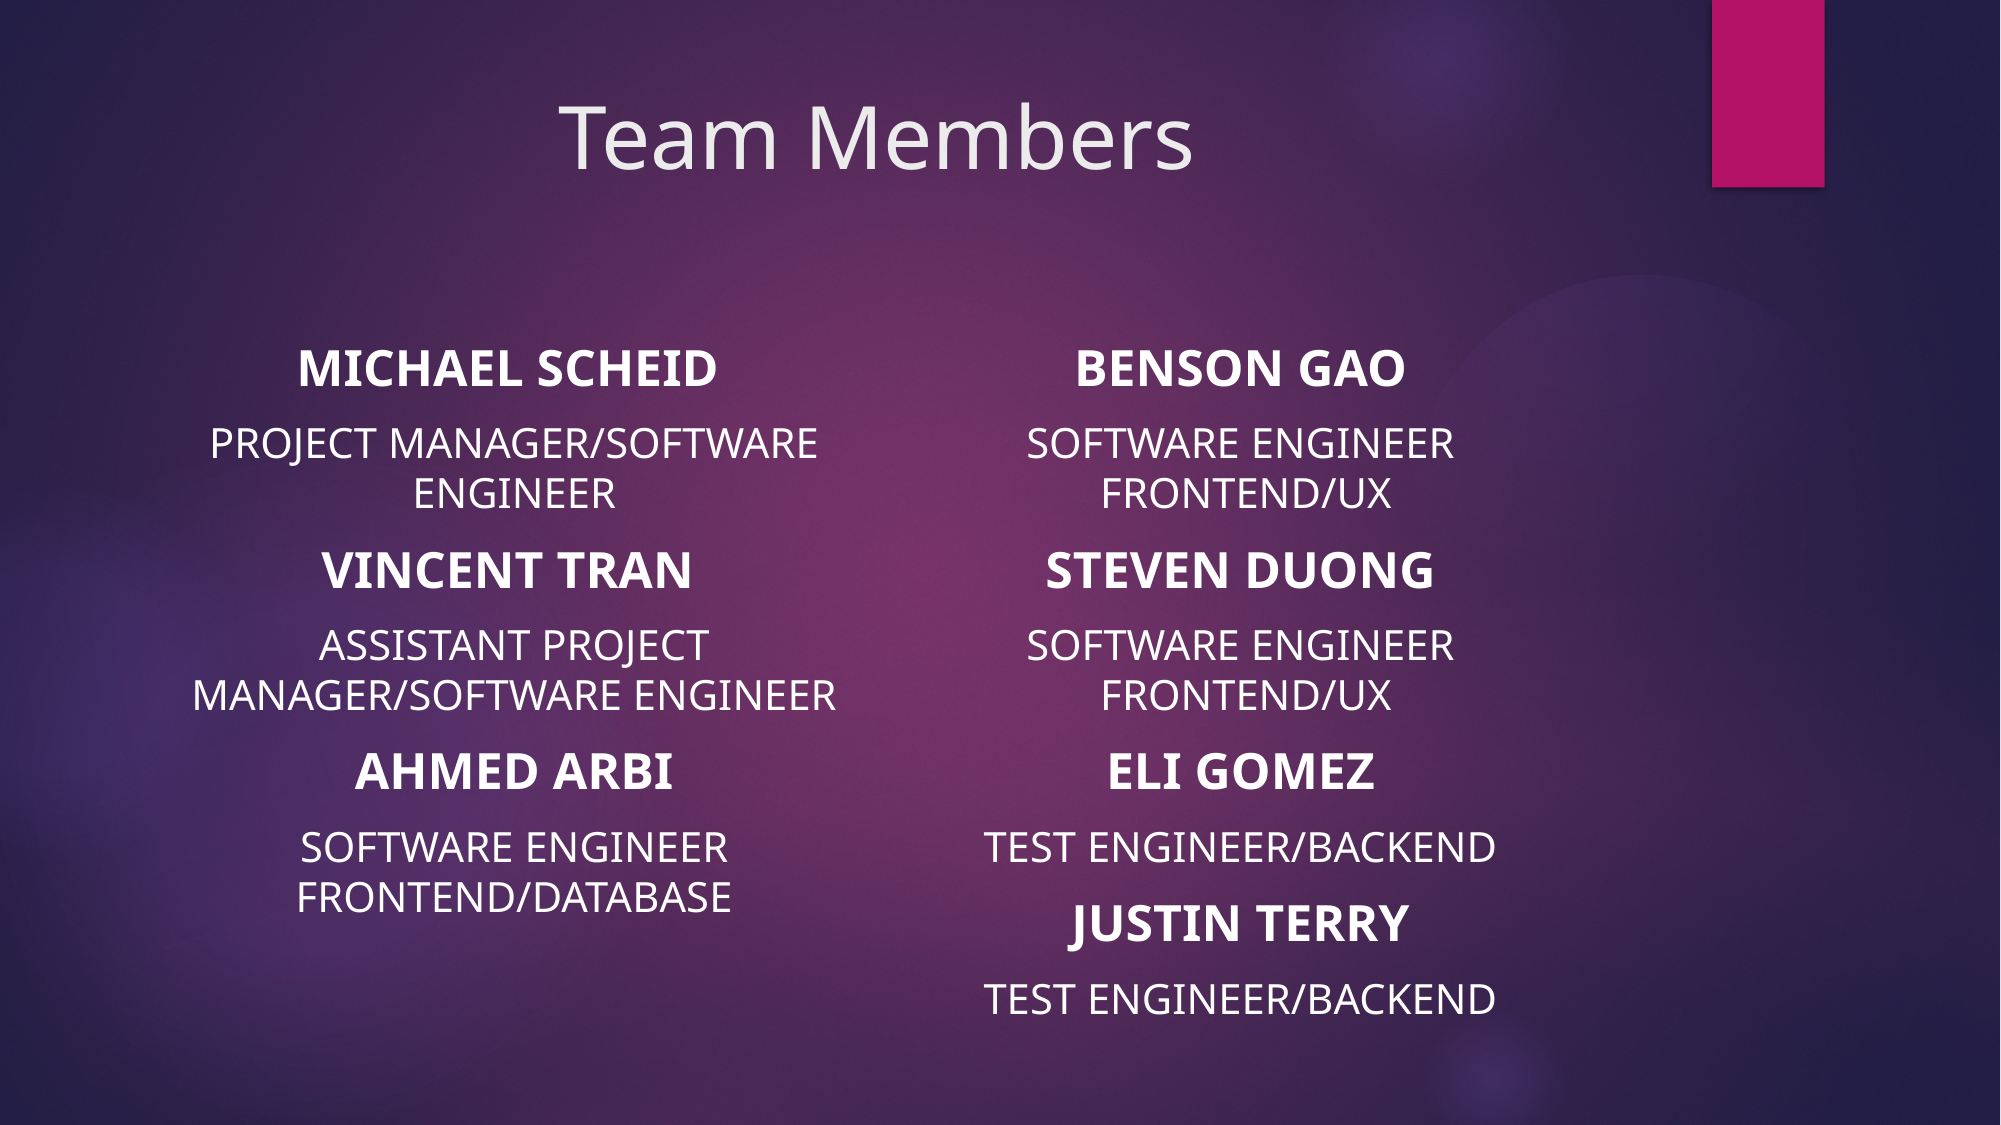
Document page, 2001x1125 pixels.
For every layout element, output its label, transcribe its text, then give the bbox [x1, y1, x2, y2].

title Team Members [105, 73, 1650, 305]
list Michael Scheid Project Manager/Software Engineer Vincent Tran Assistant Project Manager/Software Engineer Ahmed Arbi Software Engineer Frontend/Database Benson Gao Software Engineer Frontend/UX Steven Duong Software Engineer Frontend/UX Eli Gomez Test Engineer/Backend Justin Terry Test Engineer/Backend [143, 328, 1612, 1018]
picture [0, 0, 2001, 1125]
